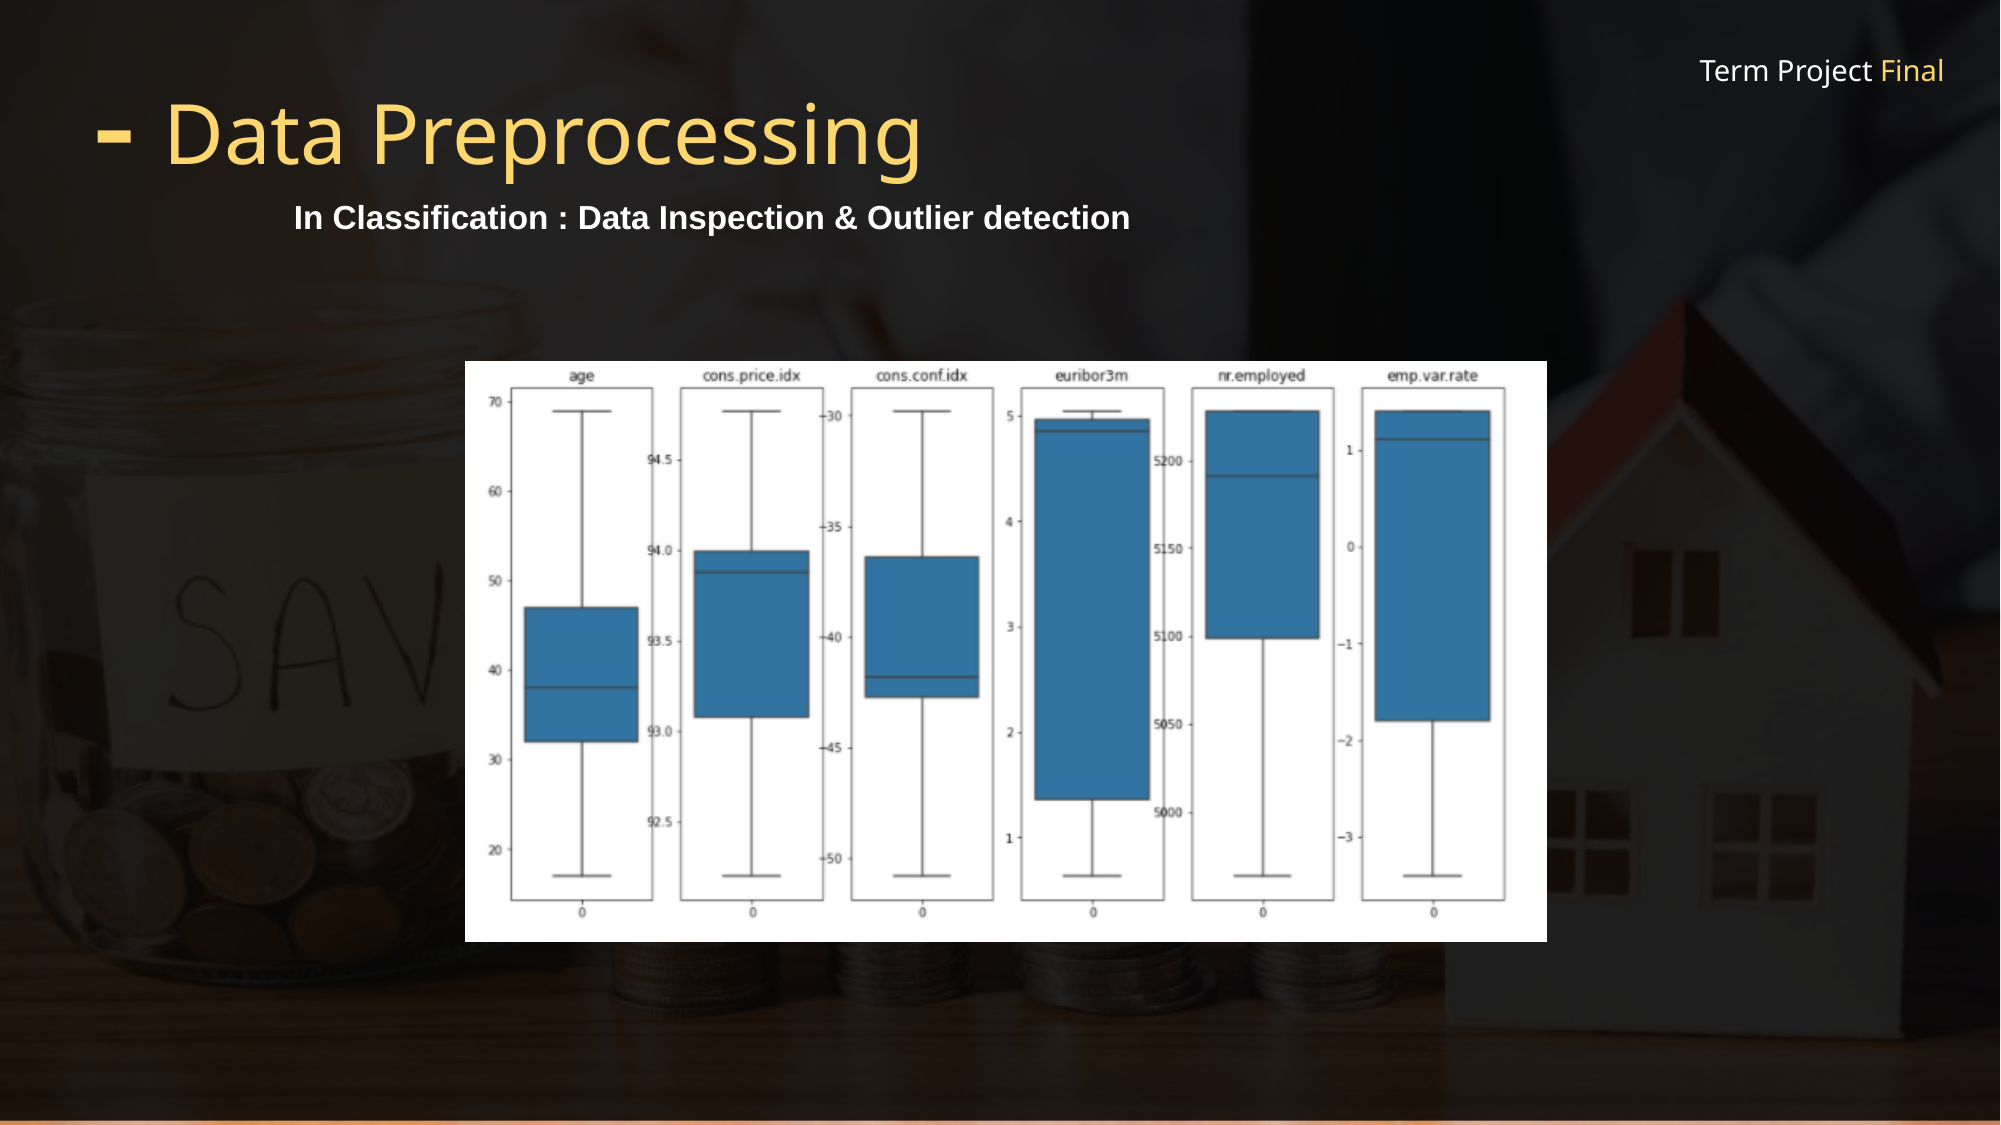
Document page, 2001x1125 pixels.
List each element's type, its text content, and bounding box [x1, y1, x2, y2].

title Data Preprocessing [148, 61, 1402, 214]
text_box [0, 0, 2000, 1122]
text_box [97, 129, 132, 144]
text_box Term Project Final [1624, 44, 1960, 95]
picture [0, 0, 2001, 1125]
picture [465, 361, 1547, 942]
text_box In Classification : Data Inspection & Outlier detection [279, 188, 1778, 244]
